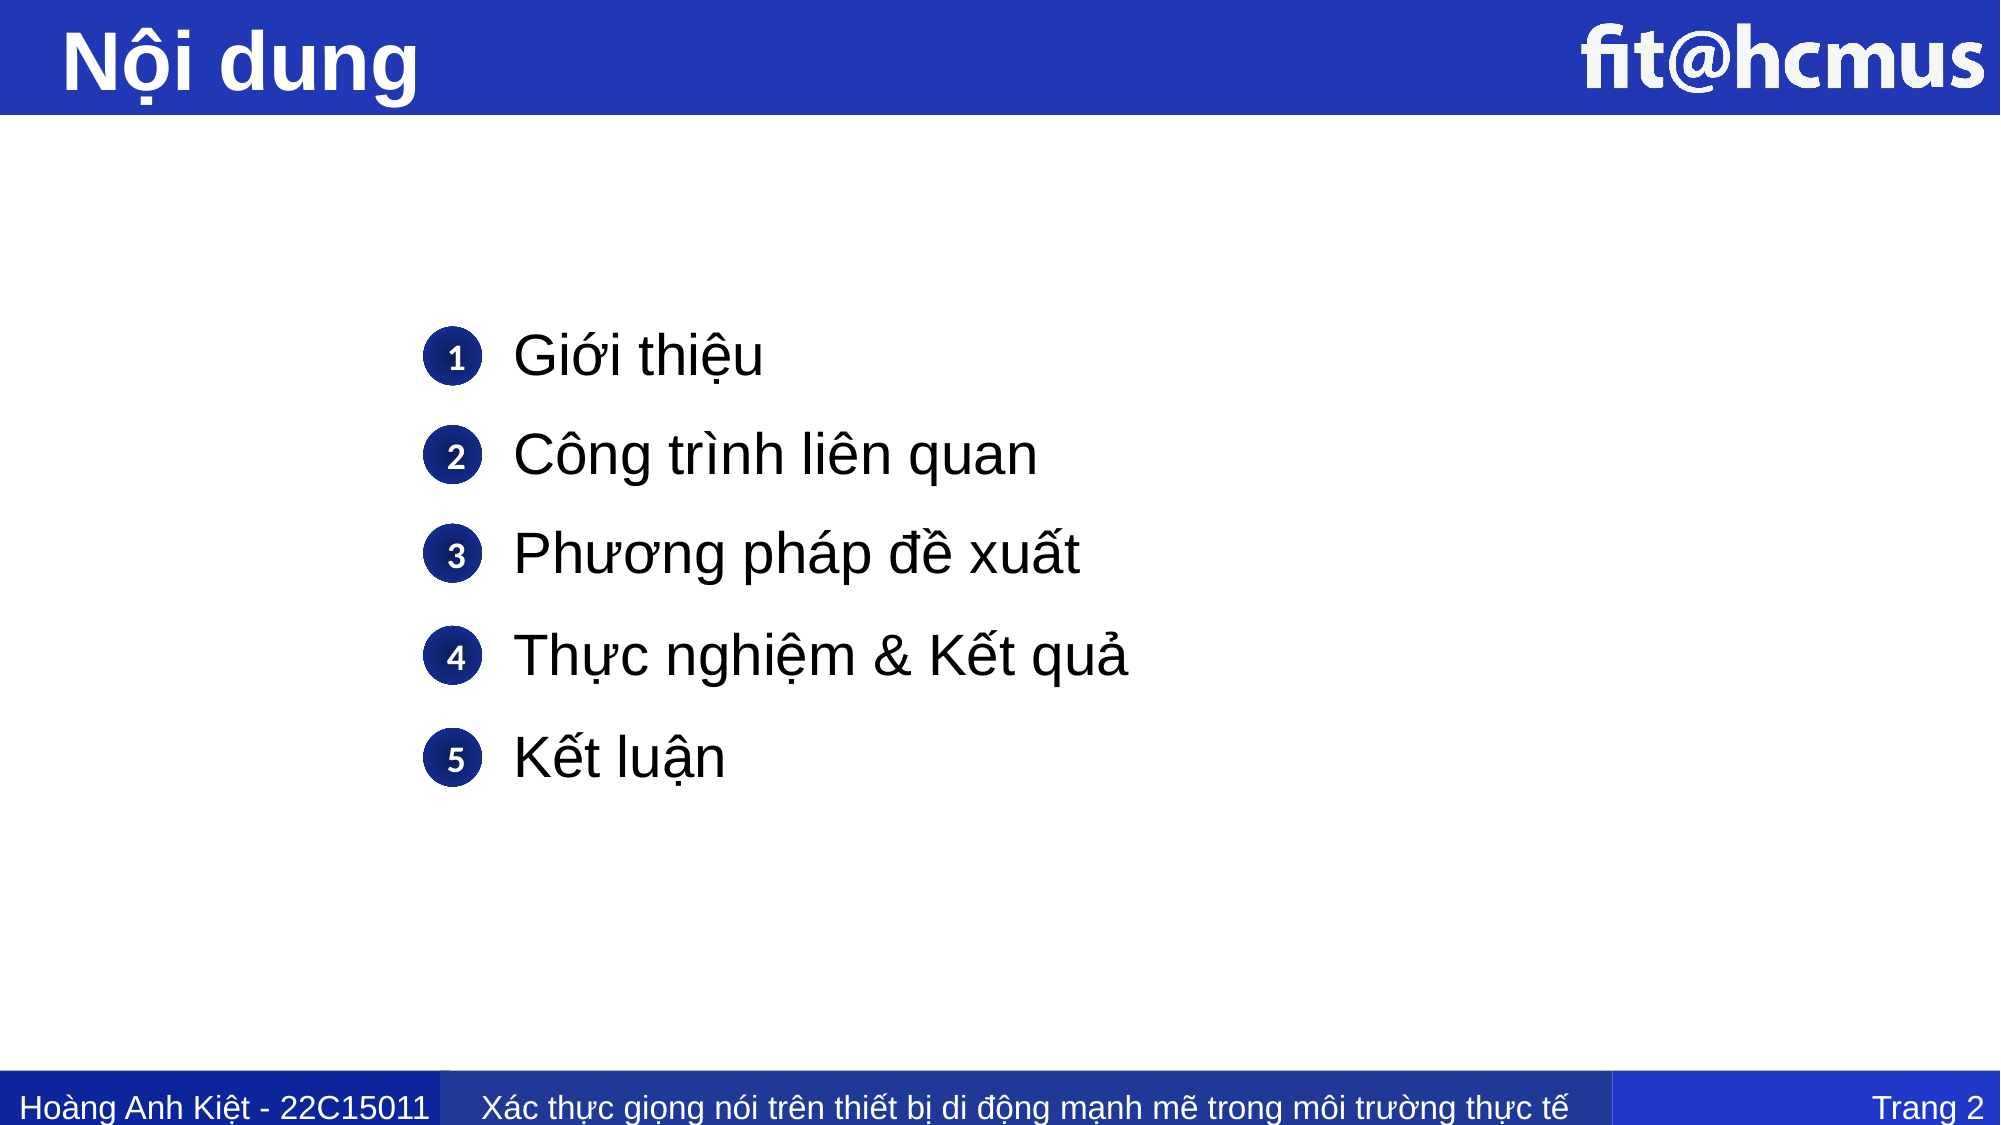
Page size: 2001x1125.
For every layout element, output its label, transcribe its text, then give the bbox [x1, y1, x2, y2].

text_box 1 [423, 326, 482, 386]
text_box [423, 507, 1858, 594]
text_box Công trình liên quan [423, 408, 1858, 494]
text_box Nội dung [0, 0, 1473, 115]
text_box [423, 711, 1858, 798]
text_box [423, 609, 1858, 696]
text_box Giới thiệu [423, 309, 1858, 395]
picture [1478, 0, 2000, 190]
